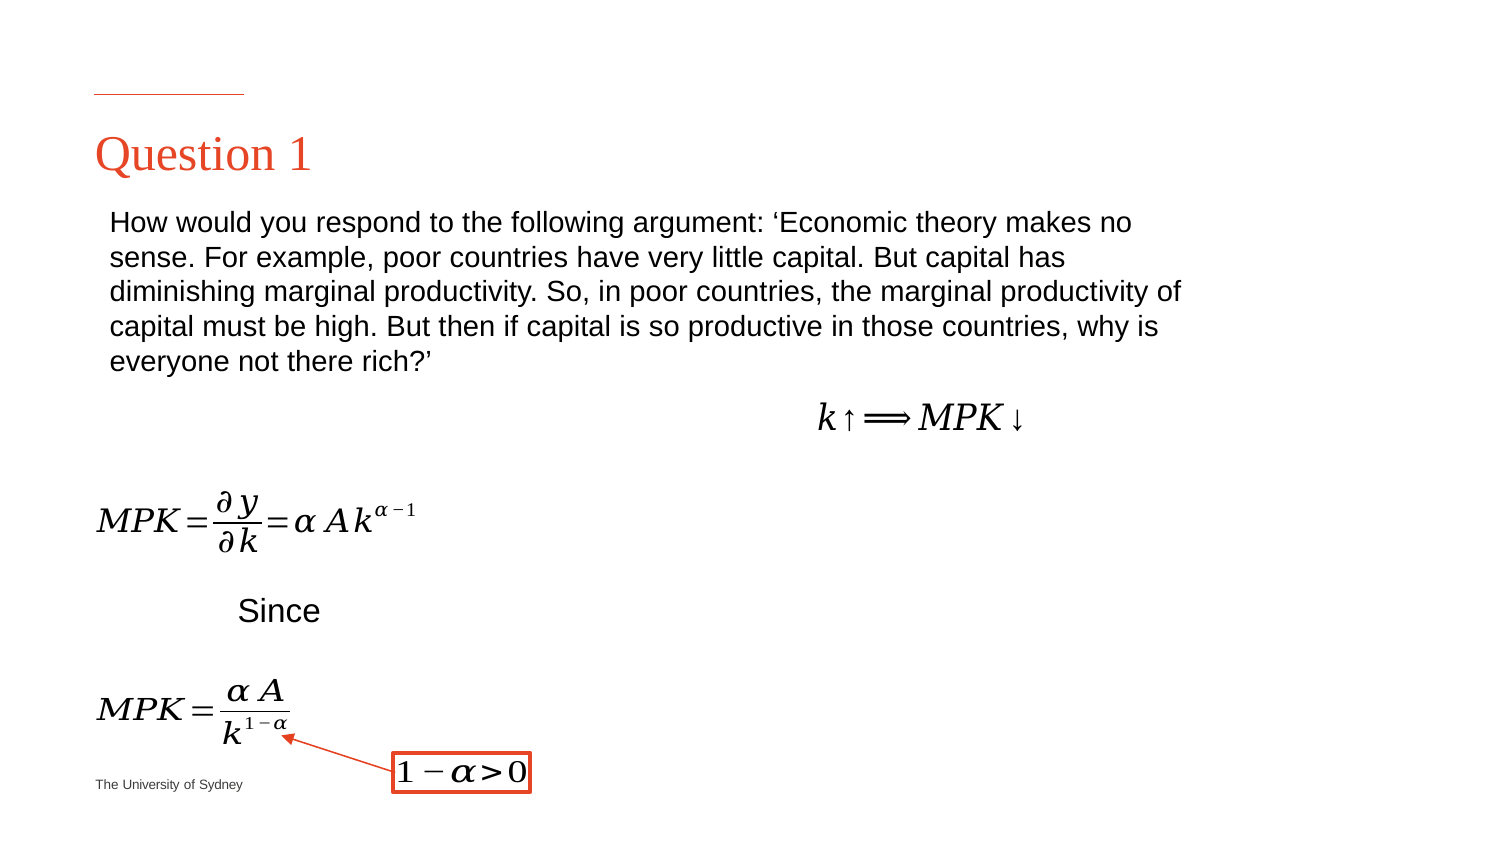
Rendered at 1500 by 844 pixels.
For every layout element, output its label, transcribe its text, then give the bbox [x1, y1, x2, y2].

text_box How would you respond to the following argument: ‘Economic theory makes no sense. For example, poor countries have very little capital. But capital has diminishing marginal productivity. So, in poor countries, the marginal productivity of capital must be high. But then if capital is so productive in those countries, why is everyone not there rich?’ [94, 195, 1211, 385]
title Question 1 [94, 120, 1406, 182]
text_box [281, 735, 396, 773]
